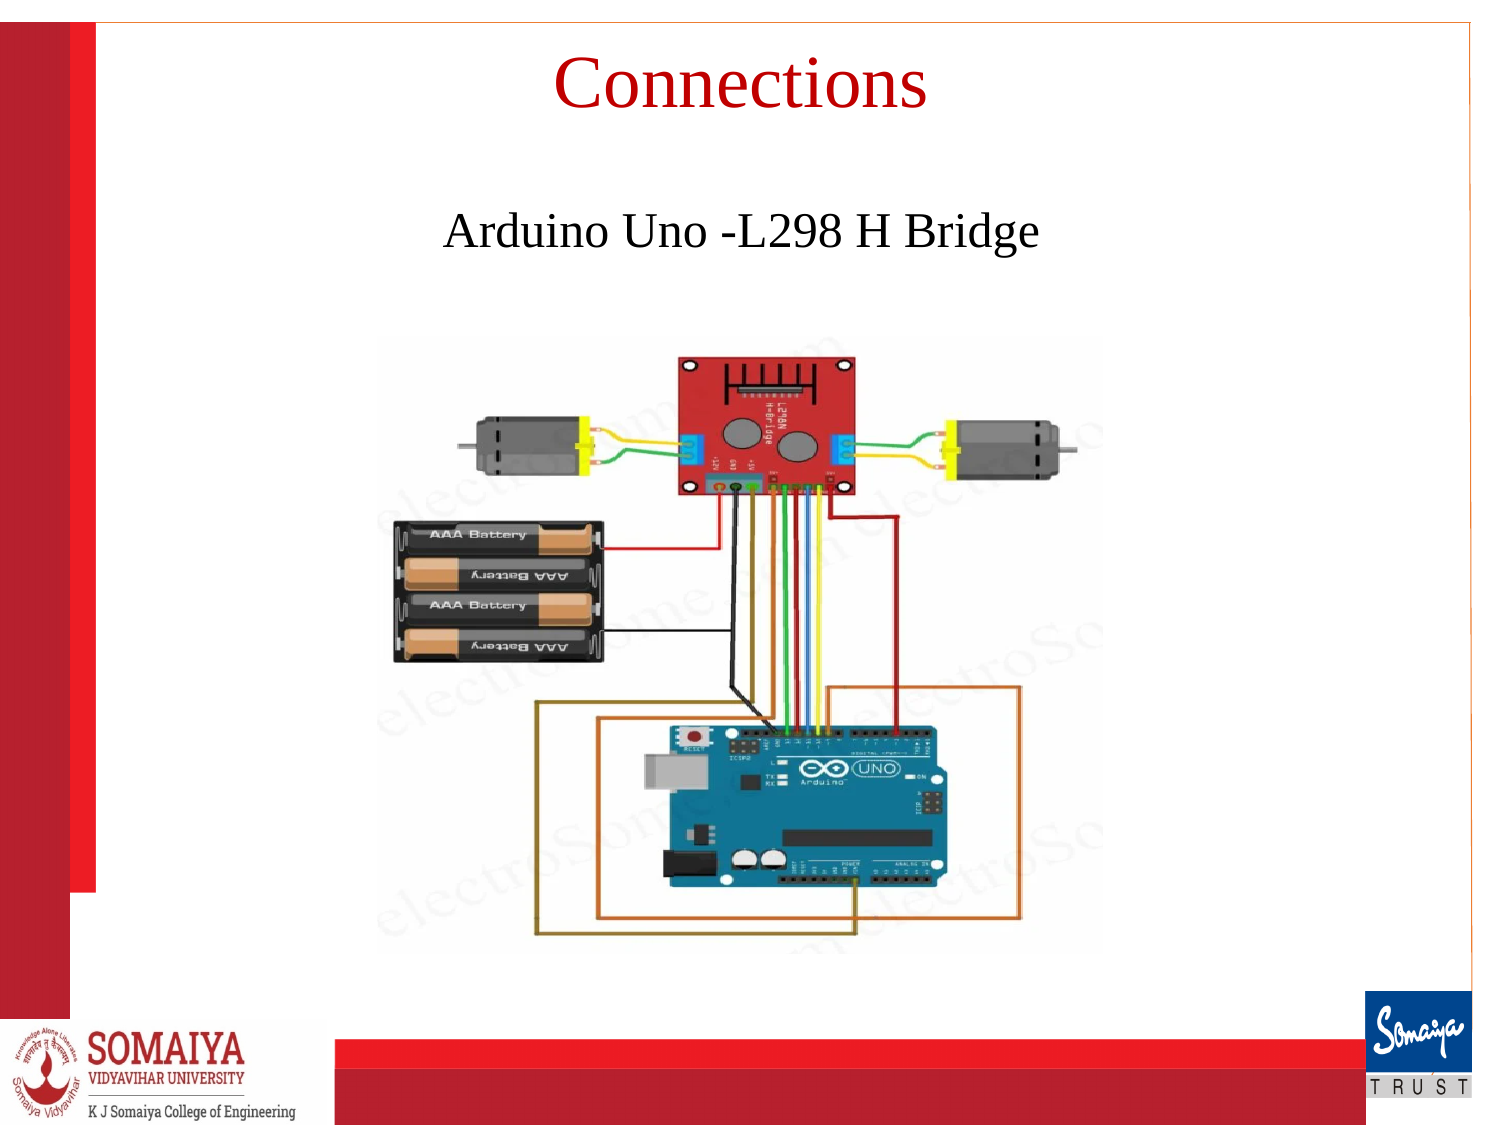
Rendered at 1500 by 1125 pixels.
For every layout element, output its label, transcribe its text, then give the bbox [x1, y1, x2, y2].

picture [1365, 991, 1472, 1098]
picture [0, 22, 327, 1125]
title Connections Arduino Uno -L298 H Bridge [134, 35, 1349, 179]
picture [335, 1040, 1365, 1125]
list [371, 323, 1146, 955]
